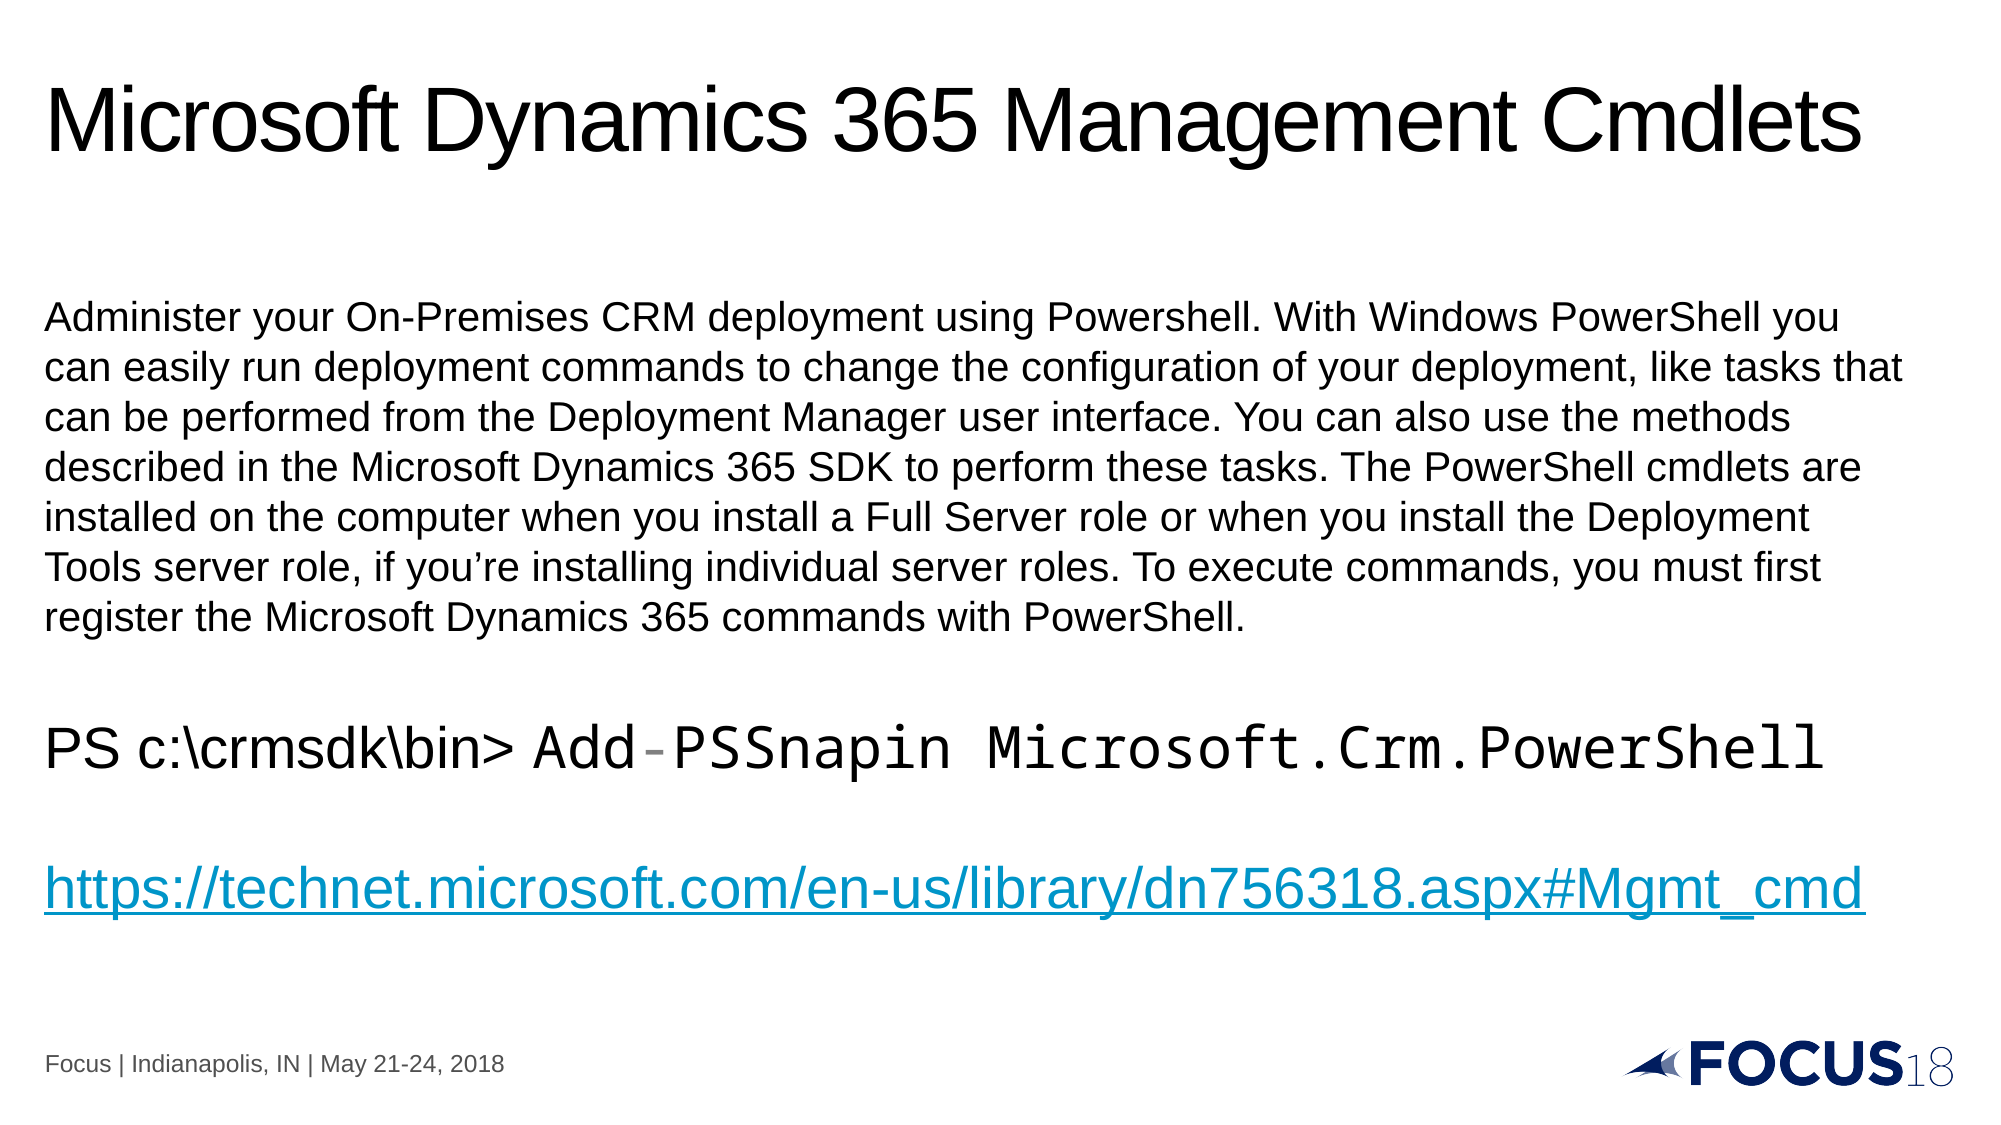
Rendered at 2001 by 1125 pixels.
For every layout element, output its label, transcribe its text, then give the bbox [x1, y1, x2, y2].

picture [1619, 1038, 1956, 1088]
list Administer your On-Premises CRM deployment using Powershell. With Windows PowerShell you can easily run deployment commands to change the configuration of your deployment, like tasks that can be performed from the Deployment Manager user interface. You can also use the methods described in the Microsoft Dynamics 365 SDK to perform these tasks. The PowerShell cmdlets are installed on the computer when you install a Full Server role or when you install the Deployment Tools server role, if you’re installing individual server roles. To execute commands, you must first register the Microsoft Dynamics 365 commands with PowerShell. PS c:\crmsdk\bin> Add-PSSnapin Microsoft.Crm.PowerShell https://technet.microsoft.com/en-us/library/dn756318.aspx#Mgmt_cmd [44, 289, 1914, 990]
title Microsoft Dynamics 365 Management Cmdlets [44, 27, 1878, 216]
